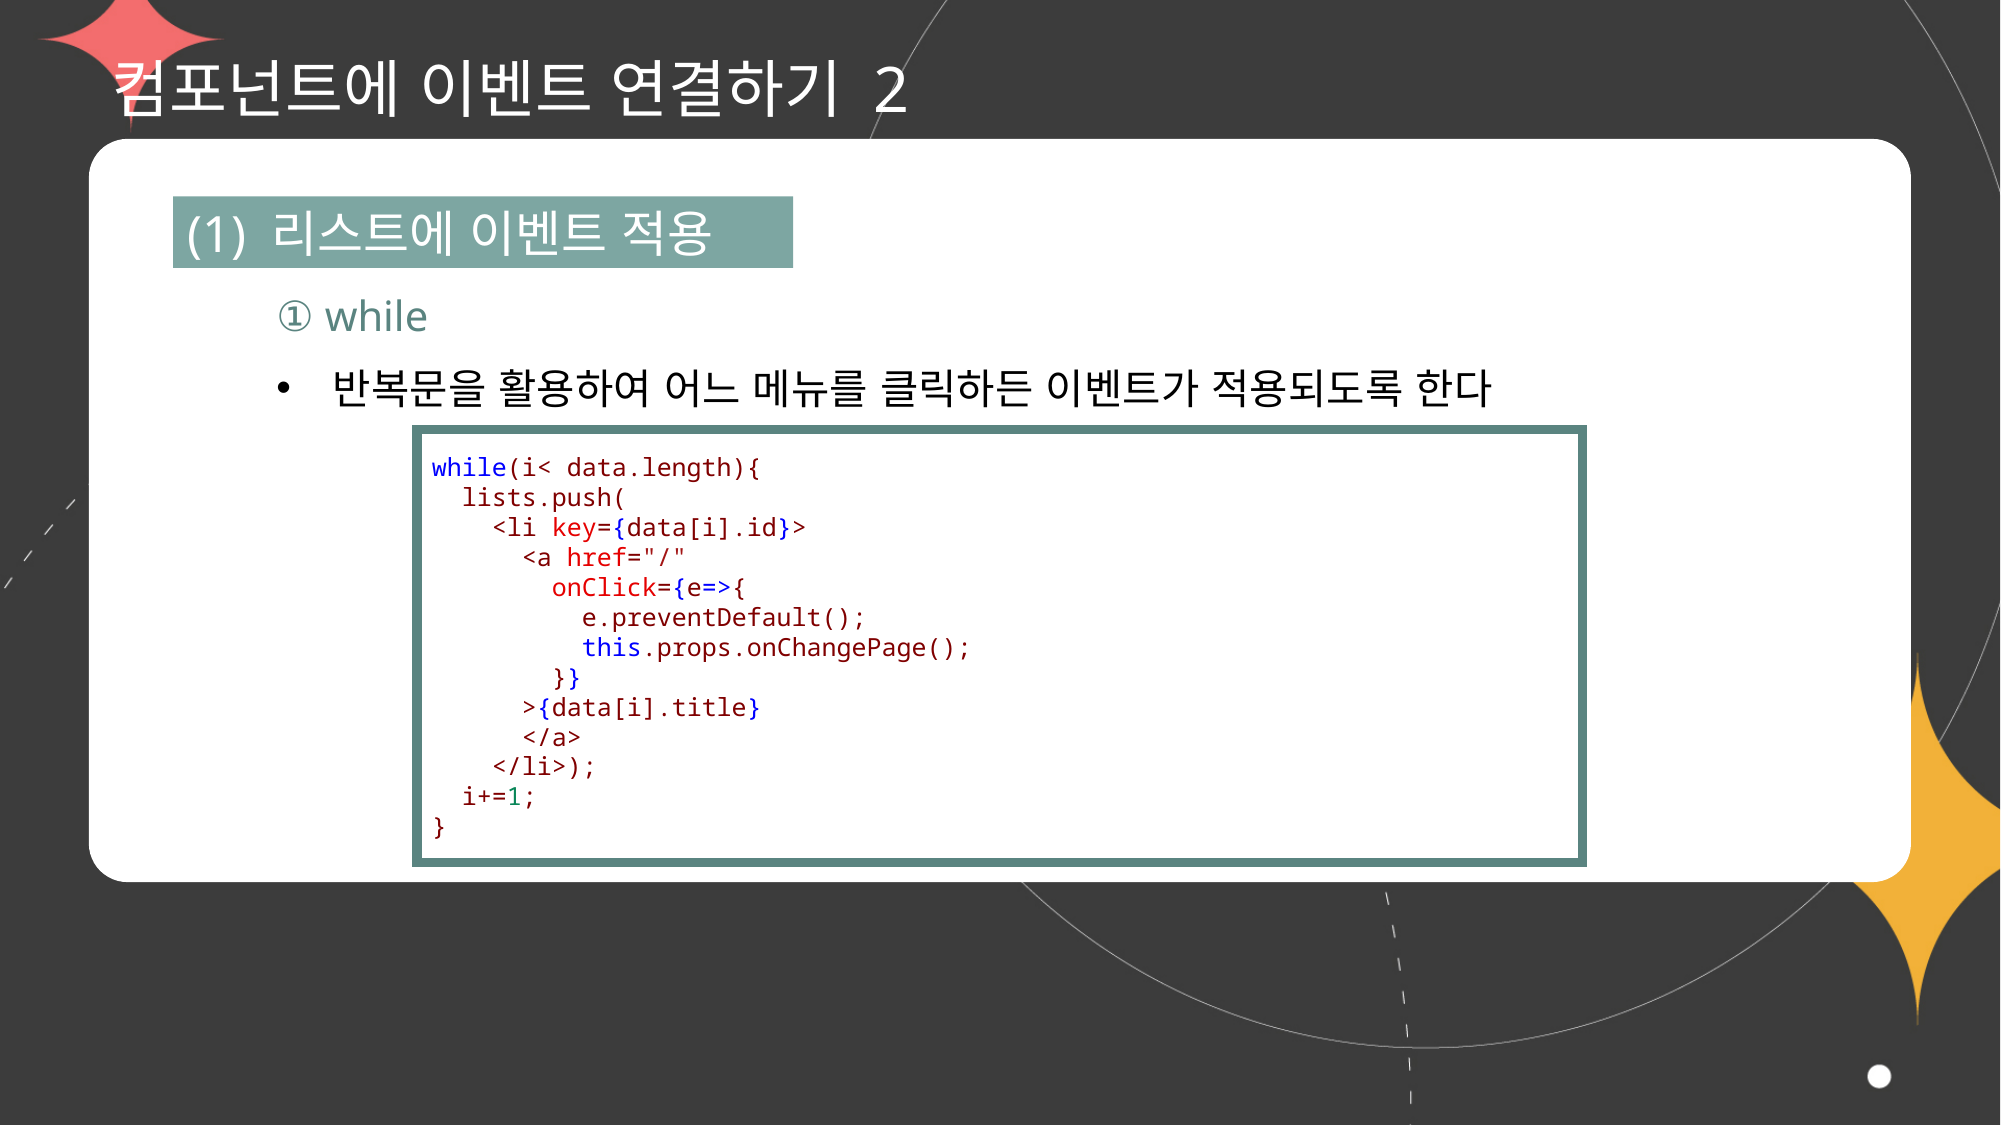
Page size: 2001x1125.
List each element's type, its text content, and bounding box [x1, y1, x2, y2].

picture [0, 0, 2001, 1125]
text_box ① while [261, 279, 836, 351]
text_box while(i< data.length){ lists.push( <li key={data[i].id}> <a href="/" onClick={e=>{ e.preventDefault(); this.props.onChangePage(); }} >{data[i].title} </a> </li>); i+=1; } [416, 429, 1584, 863]
title 컴포넌트에 이벤트 연결하기 2 [96, 50, 1568, 135]
text_box 반복문을 활용하여 어느 메뉴를 클릭하든 이벤트가 적용되도록 한다 [261, 330, 1805, 420]
text_box (1) 리스트에 이벤트 적용 [172, 195, 794, 269]
